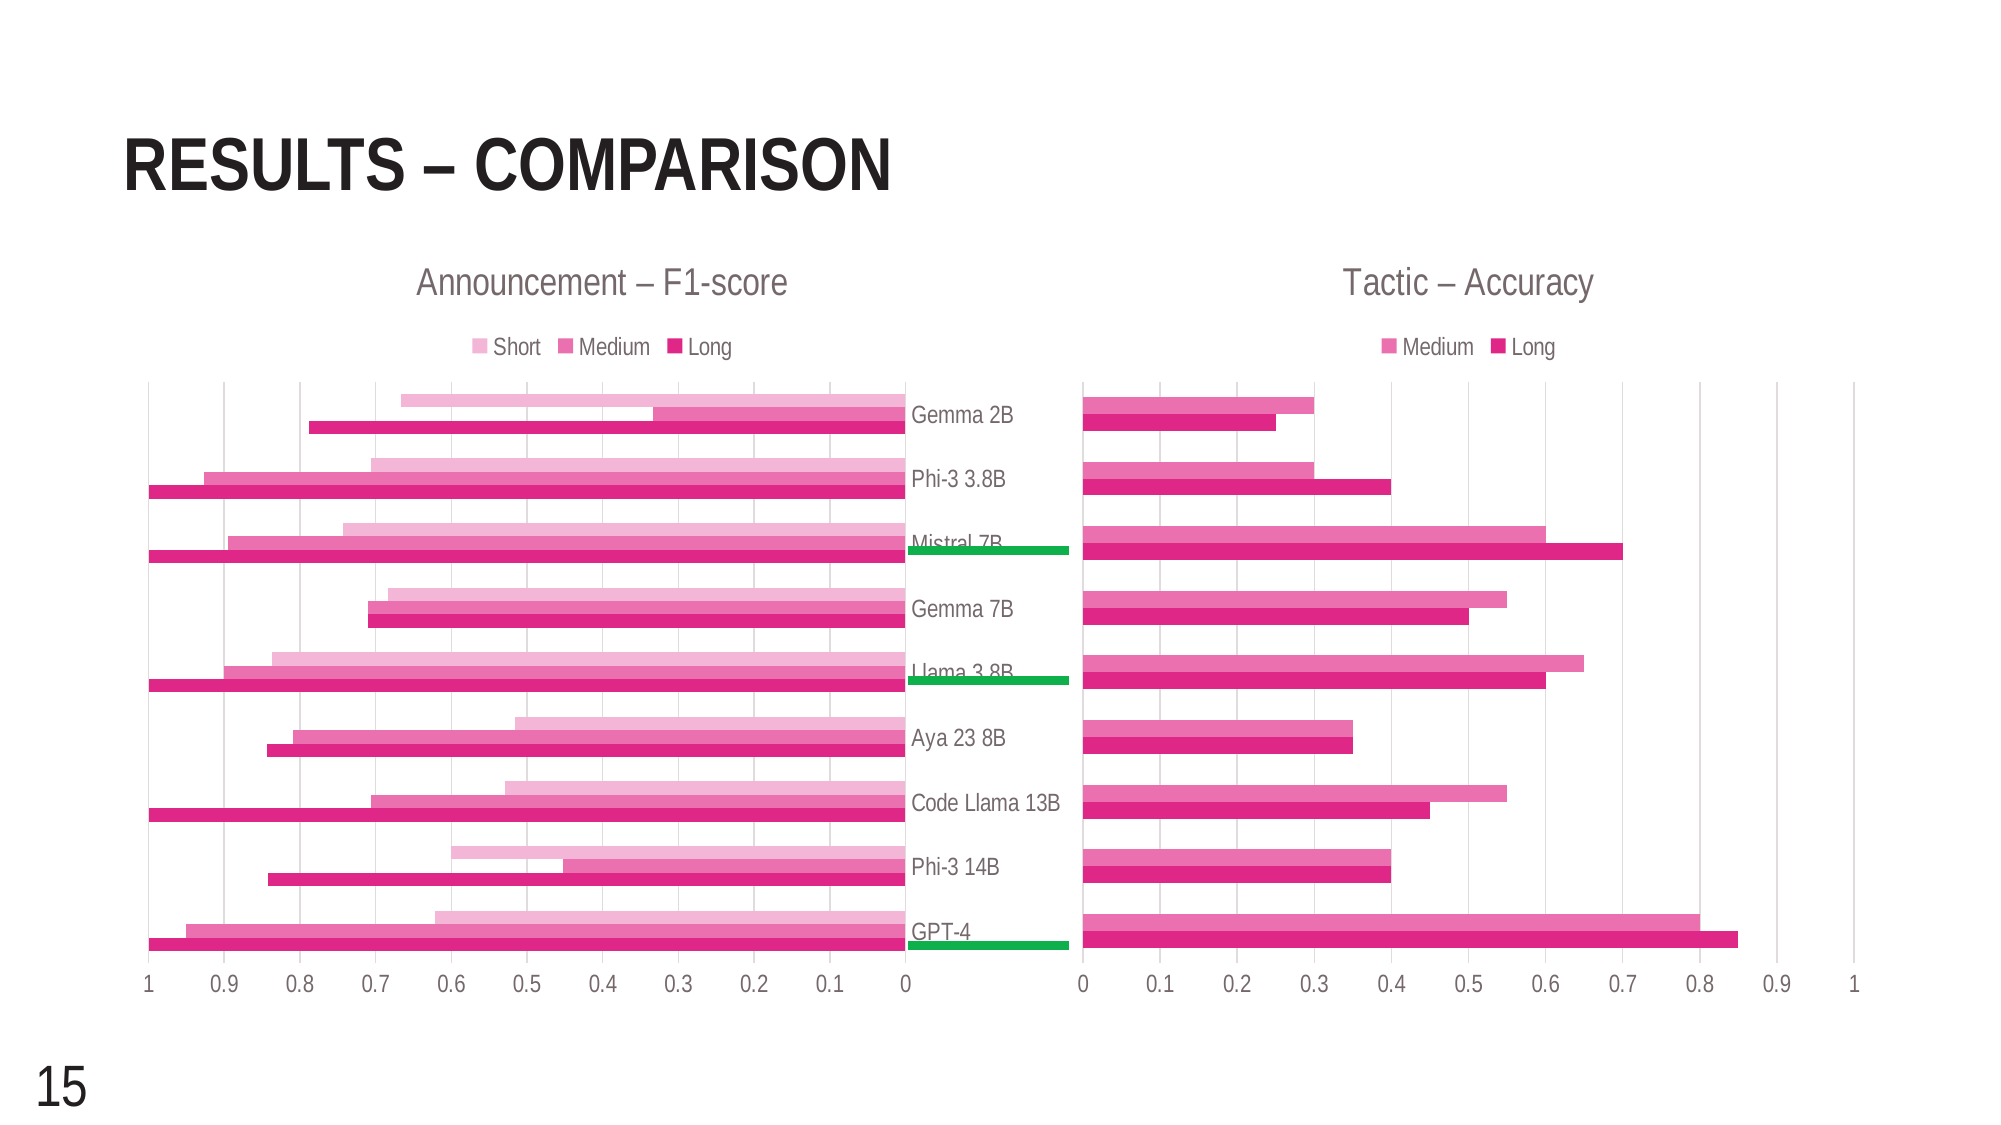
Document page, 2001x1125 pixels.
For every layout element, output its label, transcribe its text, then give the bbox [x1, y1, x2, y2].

chart [123, 224, 1876, 1014]
title RESULTS – Comparison [124, 124, 1937, 284]
text_box 15 [0, 1040, 124, 1125]
